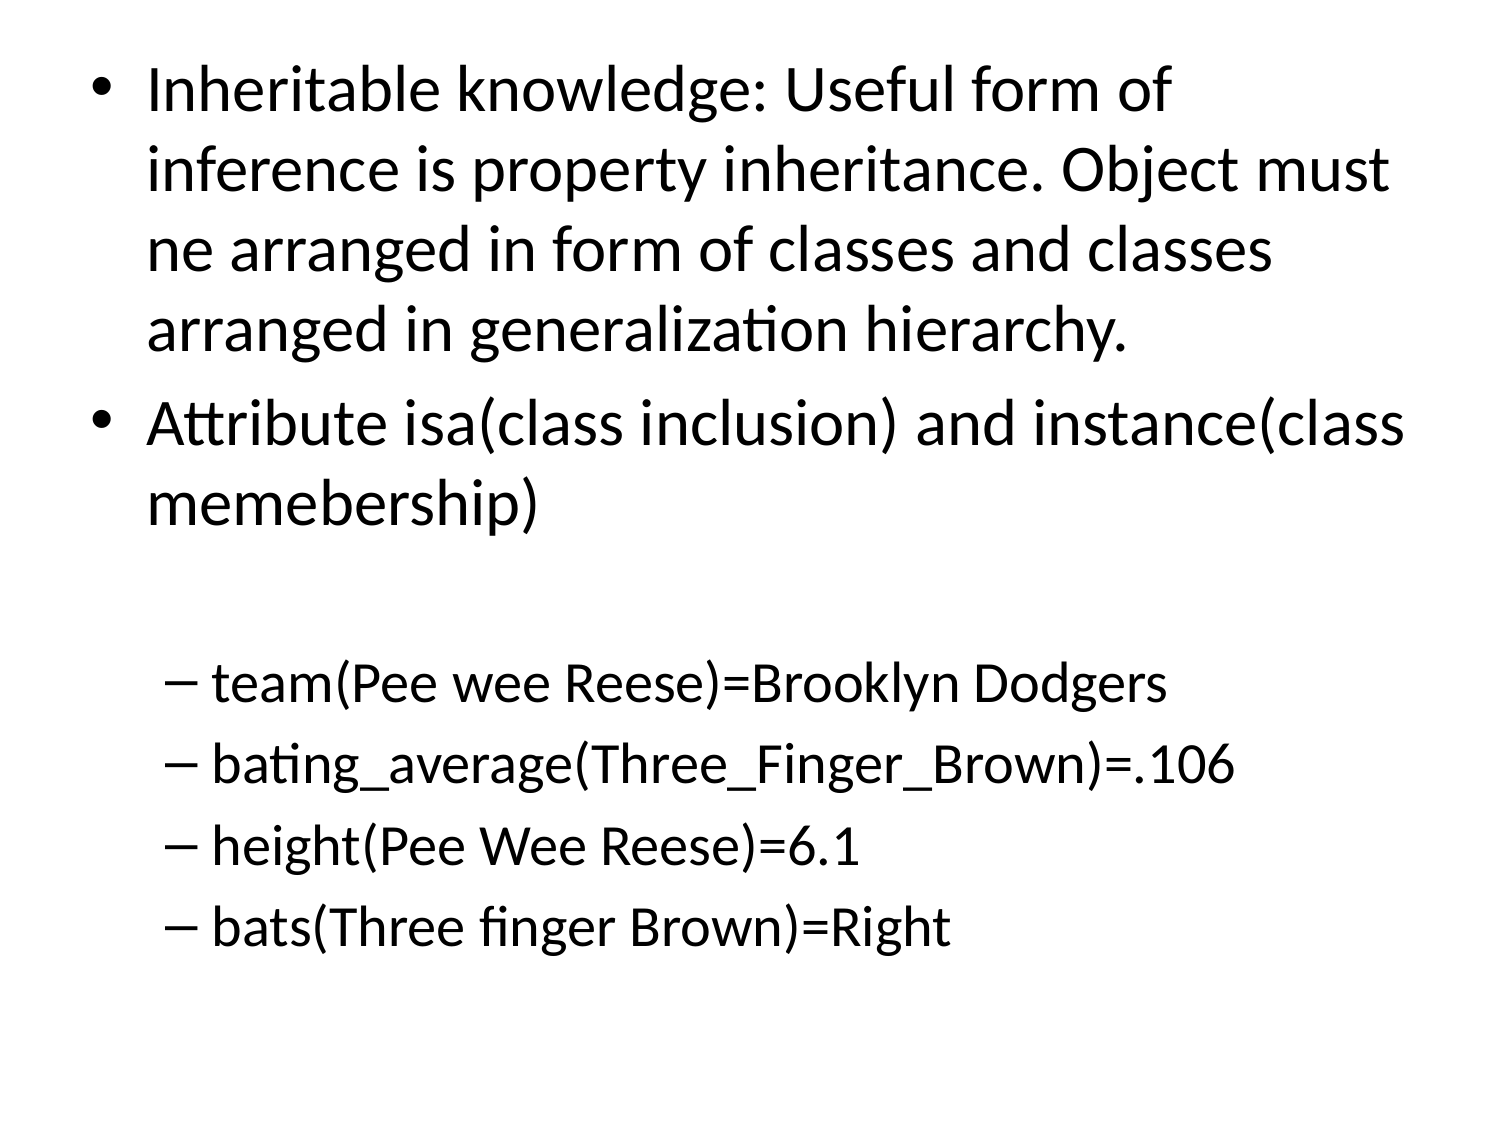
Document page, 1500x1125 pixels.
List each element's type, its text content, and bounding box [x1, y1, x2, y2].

list Inheritable knowledge: Useful form of inference is property inheritance. Object must ne arranged in form of classes and classes arranged in generalization hierarchy. Attribute isa(class inclusion) and instance(class memebership) team(Pee wee Reese)=Brooklyn Dodgers bating_average(Three_Finger_Brown)=.106 height(Pee Wee Reese)=6.1 bats(Three finger Brown)=Right [75, 37, 1425, 1005]
